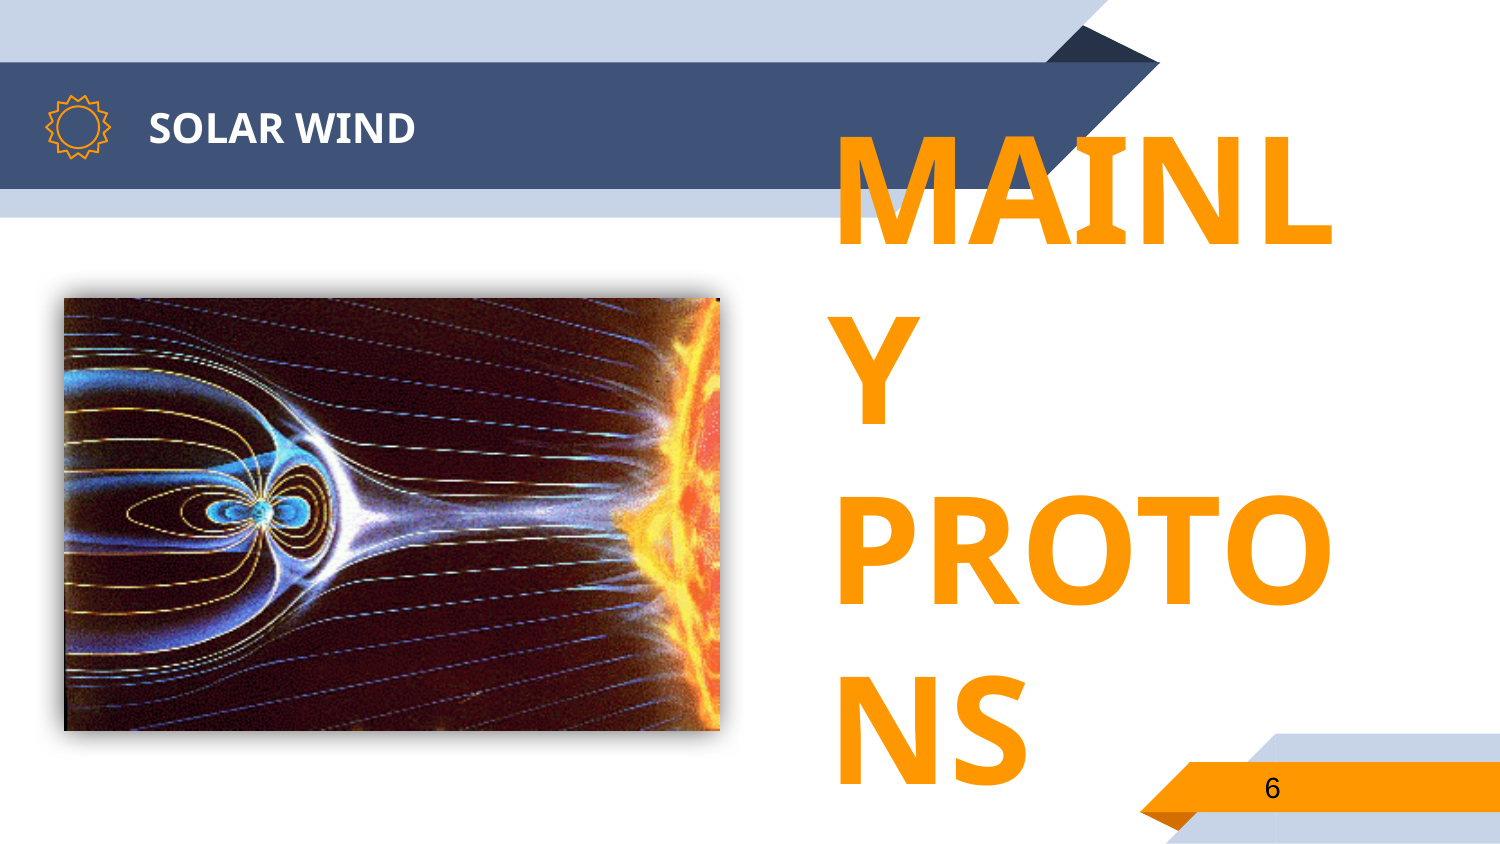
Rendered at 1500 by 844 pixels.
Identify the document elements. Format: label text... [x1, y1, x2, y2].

slide_number 6 [1249, 760, 1494, 813]
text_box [45, 95, 111, 159]
text_box MAINLY PROTONS [812, 297, 1435, 611]
title SOLAR WIND [133, 64, 1035, 190]
picture [63, 298, 720, 732]
